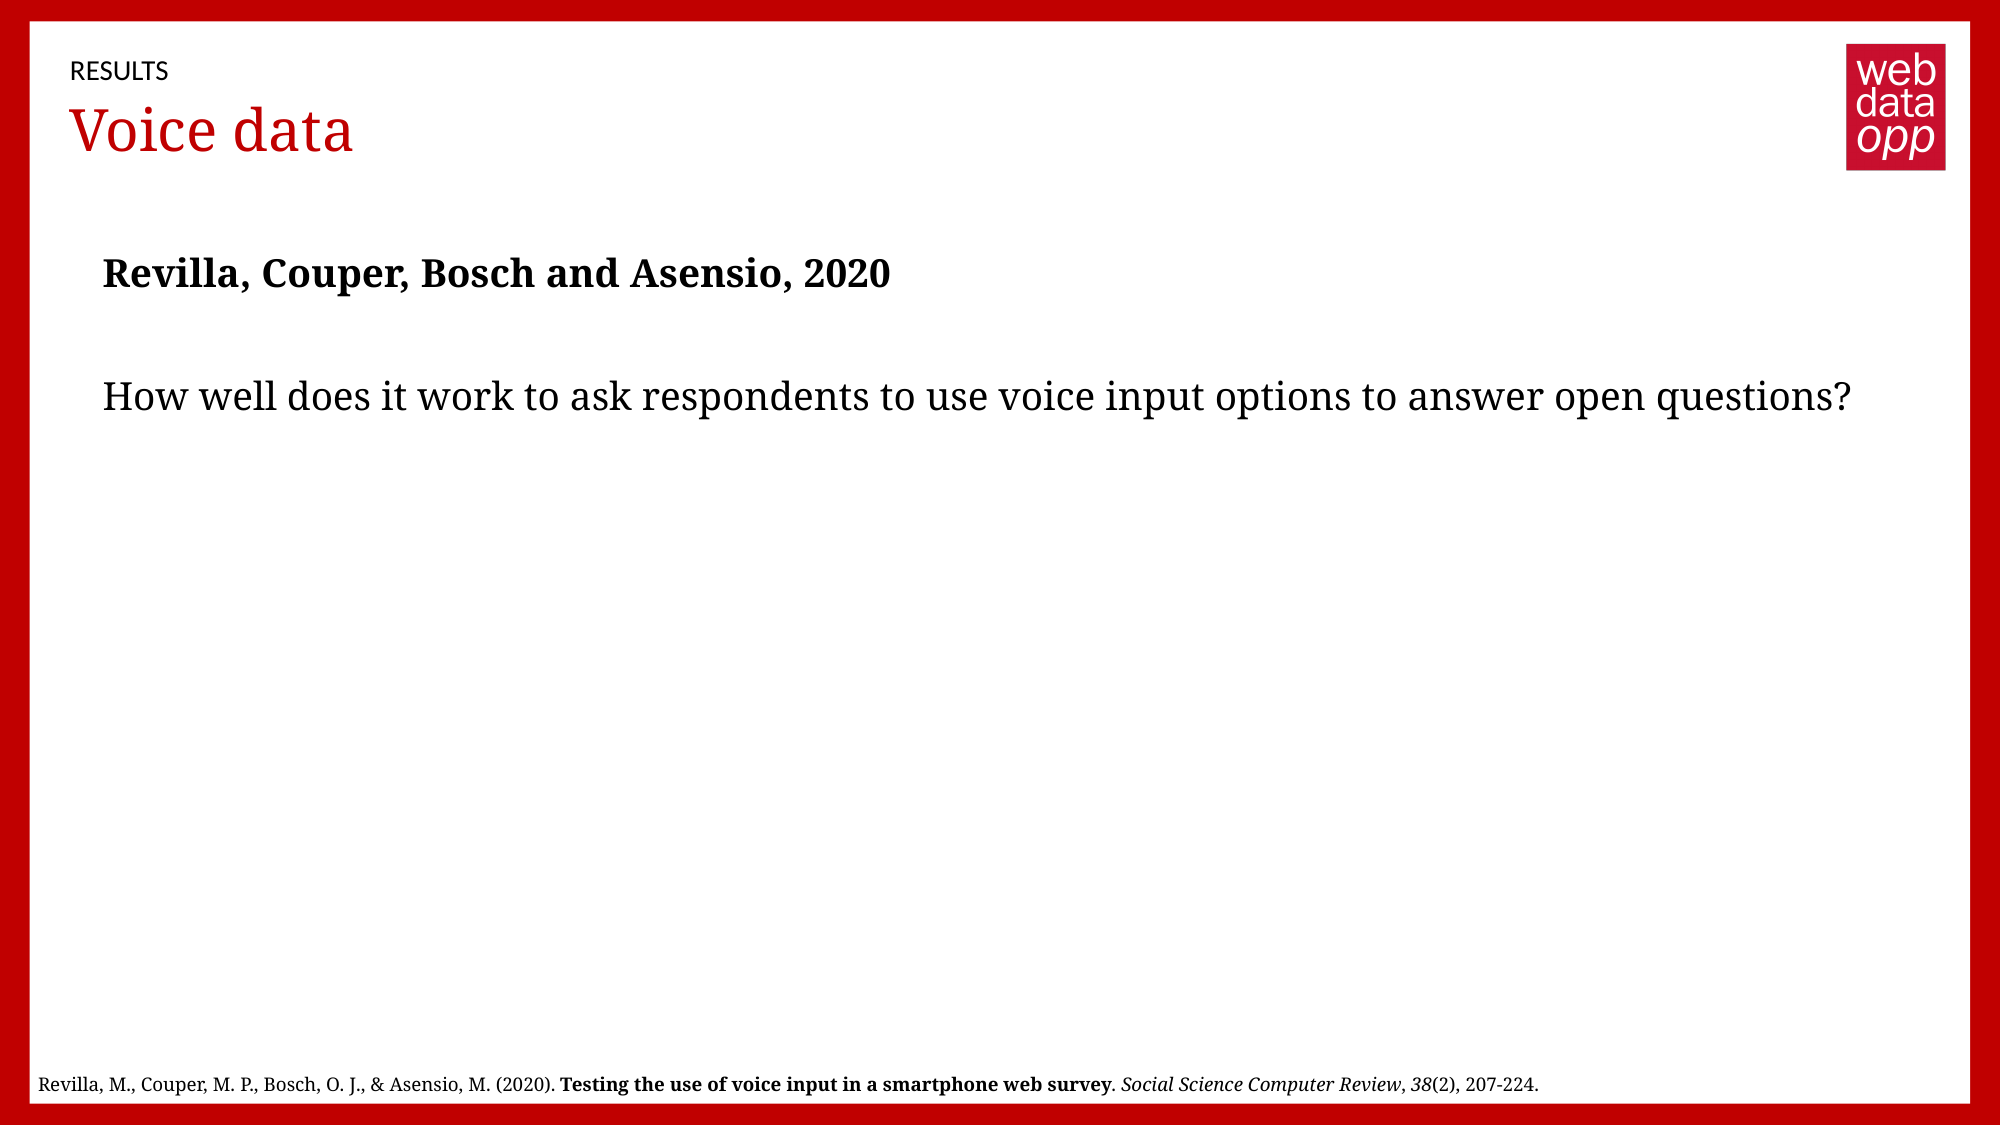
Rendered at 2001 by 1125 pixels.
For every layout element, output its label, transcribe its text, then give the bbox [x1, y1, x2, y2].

list RESULTS [54, 48, 1747, 95]
text_box Revilla, M., Couper, M. P., Bosch, O. J., & Asensio, M. (2020). Testing the use of voice input in a smartphone web survey. Social Science Computer Review, 38(2), 207-224. [23, 1064, 1807, 1103]
title Voice data [54, 97, 1807, 169]
list Revilla, Couper, Bosch and Asensio, 2020 How well does it work to ask respondents to use voice input options to answer open questions? Item nonresponse (% did not answer all 6 experimental questions) Android-Voice: 63.3% iOS-Dictation: 3.3% Control groups: 1.5% in Android; 3.0% in iOS Problems reported Android-Voice: 26.3% iOS-Dictation: 8.7% Control groups: 5.4% in Android and 6.0% in iOS [87, 246, 1881, 1028]
picture [1845, 42, 1948, 174]
